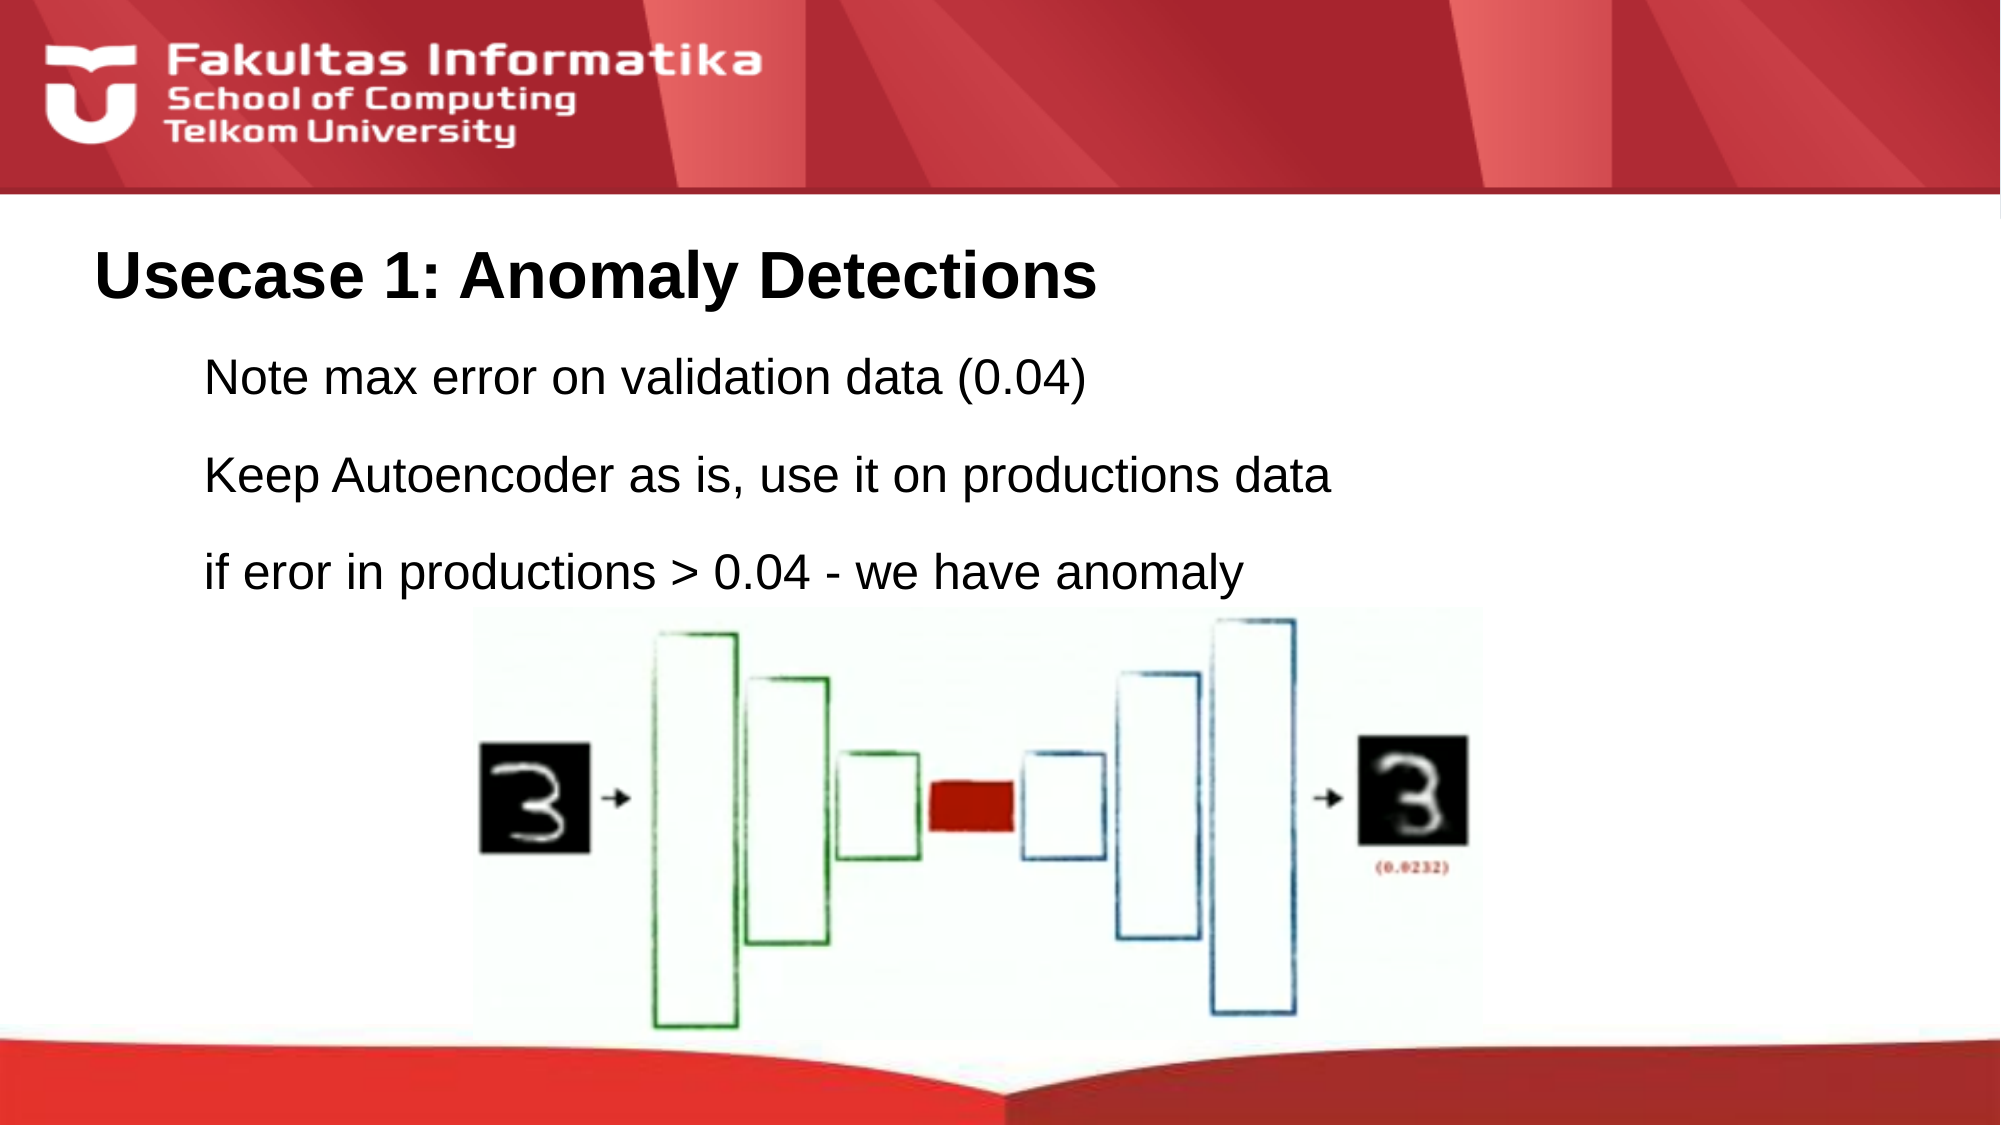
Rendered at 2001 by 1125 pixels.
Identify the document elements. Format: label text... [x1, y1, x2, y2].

picture [0, 0, 2001, 1125]
title Usecase 1: Anomaly Detections [79, 219, 1920, 325]
list Note max error on validation data (0.04) Keep Autoencoder as is, use it on productions data if eror in productions > 0.04 - we have anomaly [81, 329, 1864, 987]
